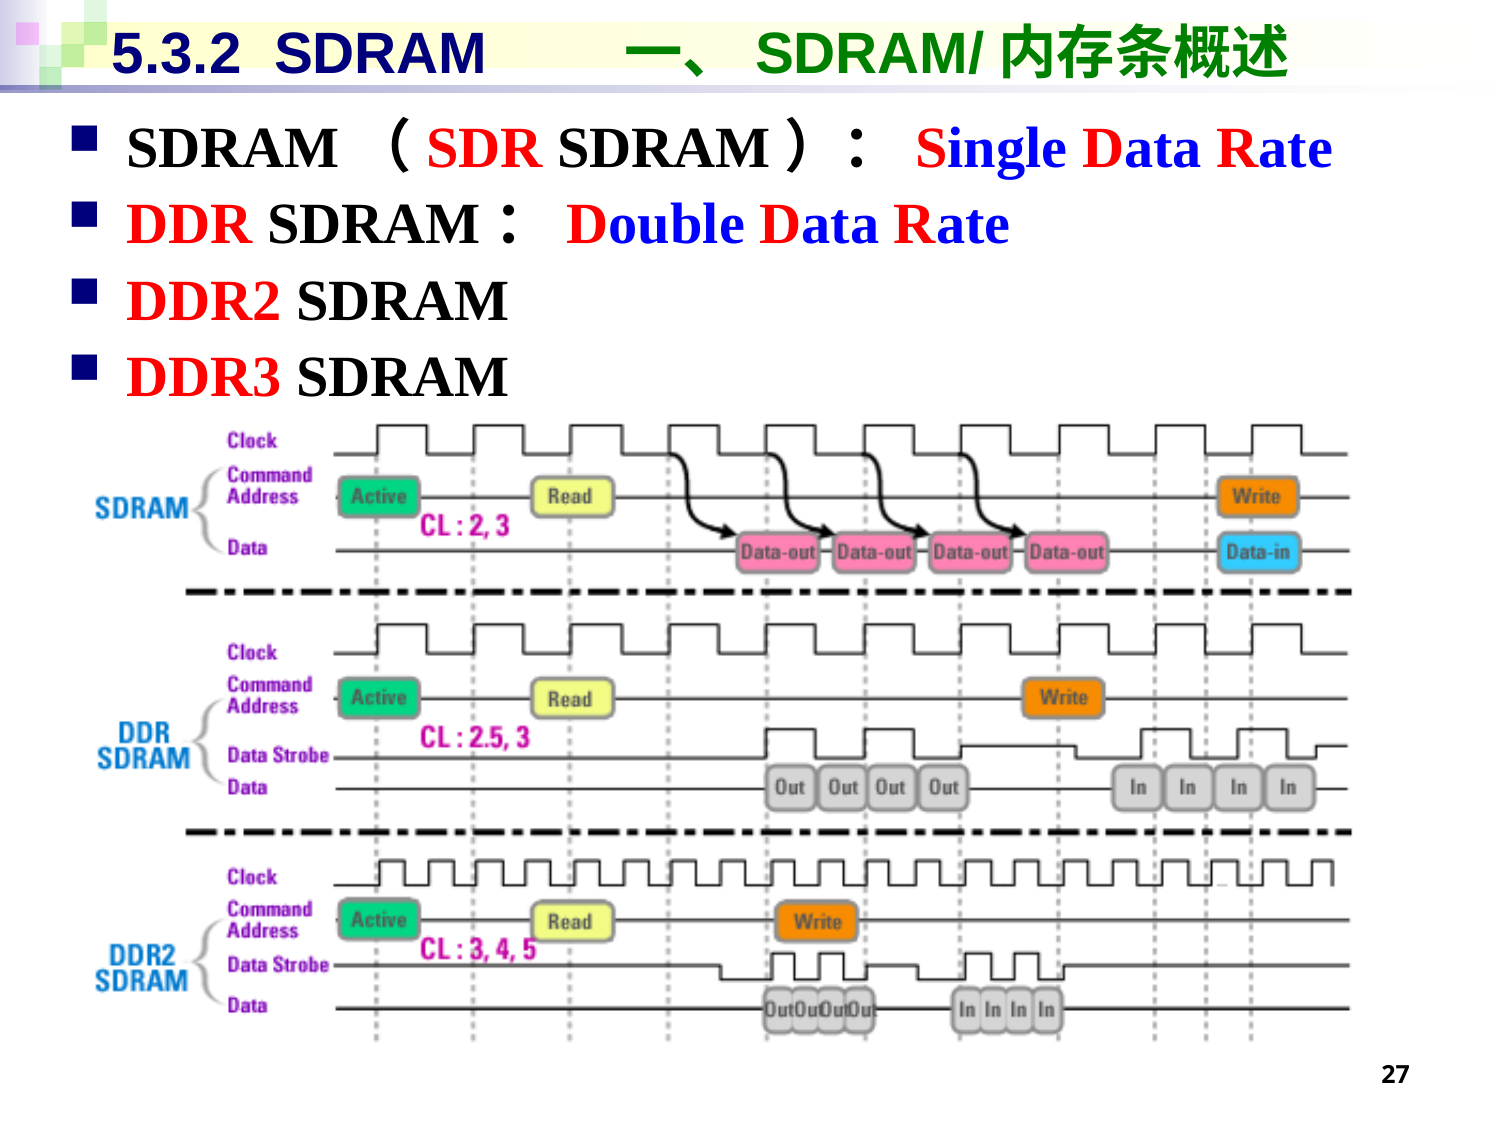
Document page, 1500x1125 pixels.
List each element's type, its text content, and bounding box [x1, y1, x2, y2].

picture [88, 412, 1365, 1059]
title 5.3.2 SDRAM 一、SDRAM/内存条概述 [96, 6, 1448, 94]
list SDRAM（SDR SDRAM）：Single Data Rate DDR SDRAM：Double Data Rate DDR2 SDRAM DDR3 SDRAM [52, 101, 1471, 433]
slide_number 27 [1074, 1046, 1426, 1101]
